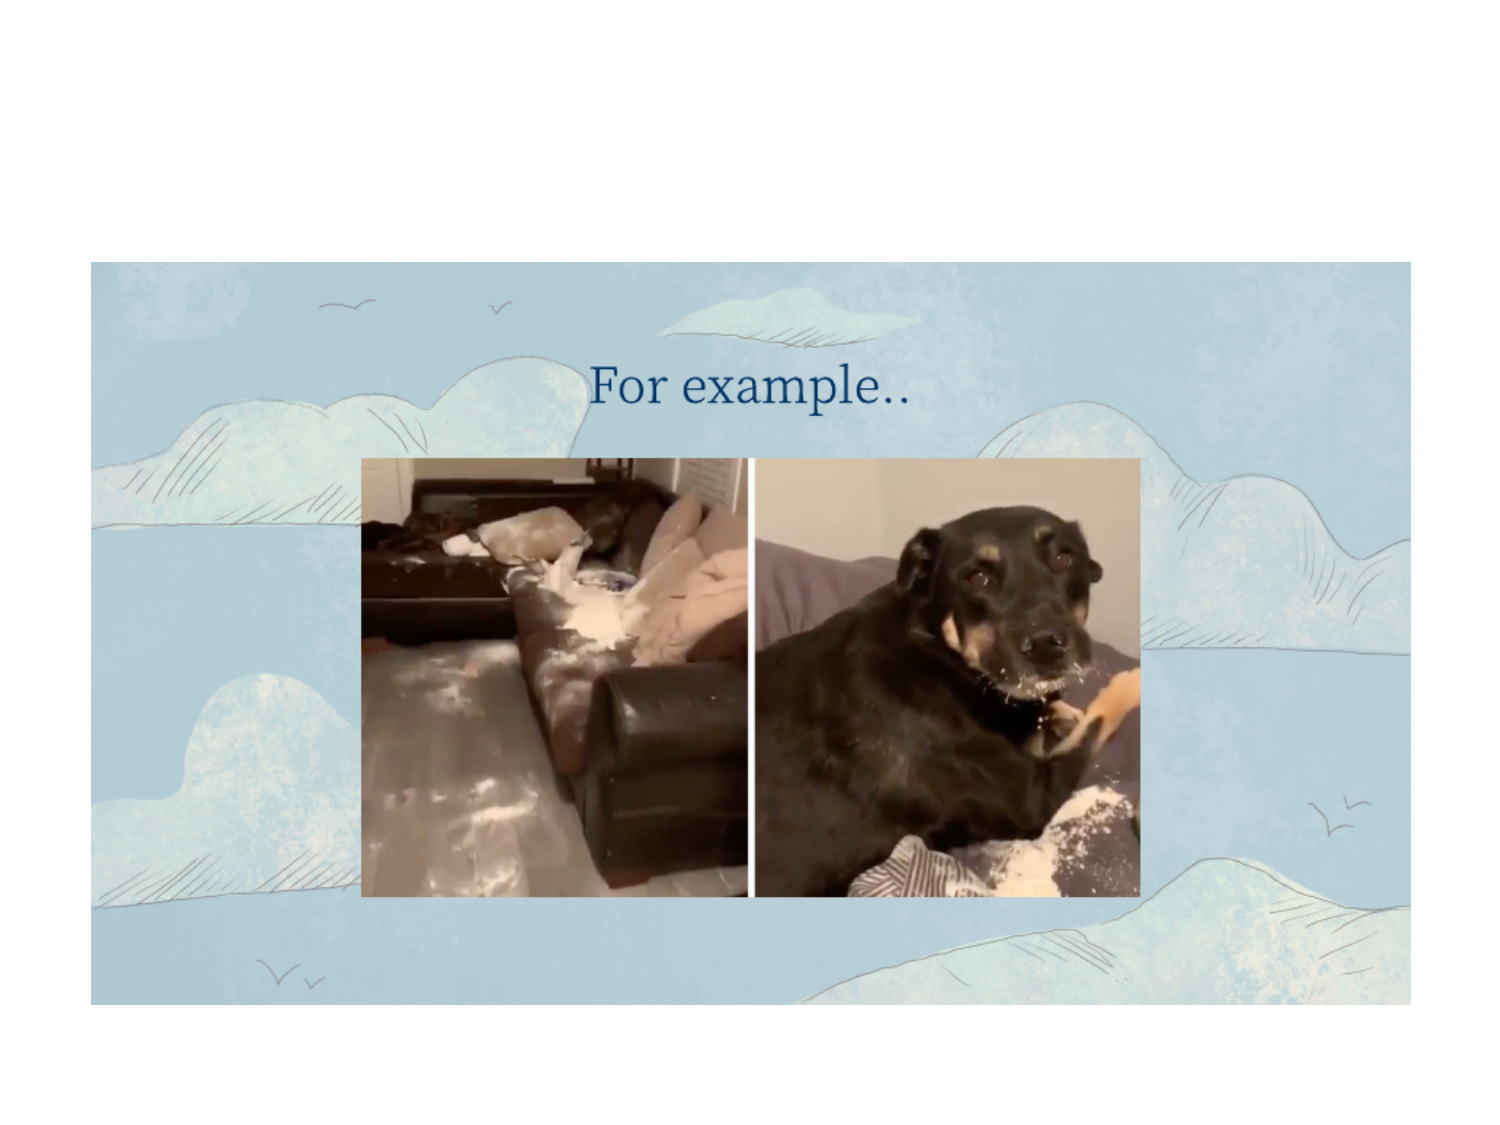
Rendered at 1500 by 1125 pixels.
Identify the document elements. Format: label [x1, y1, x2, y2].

picture [91, 262, 1411, 1005]
